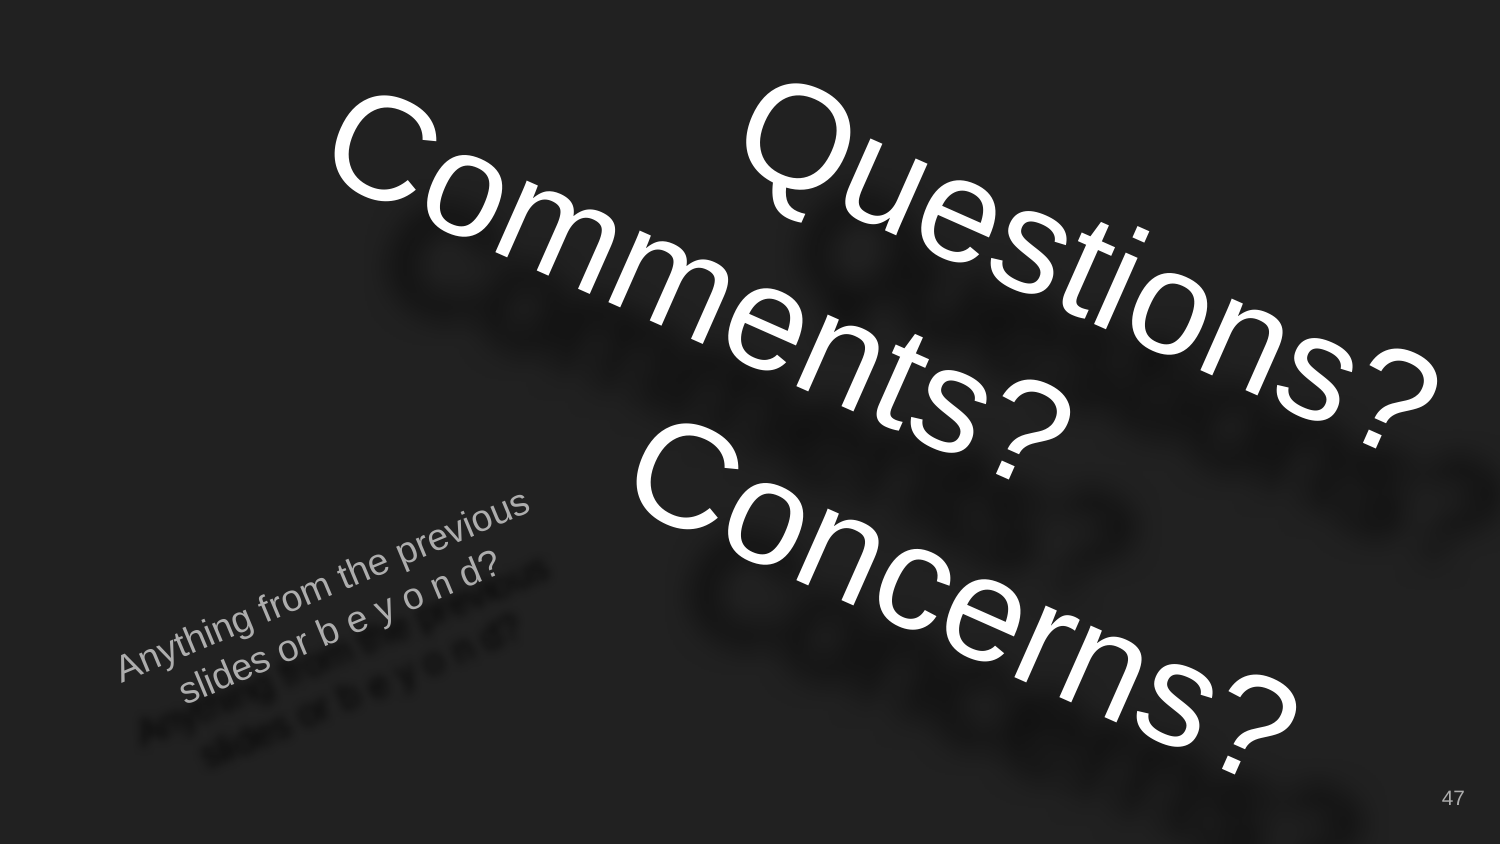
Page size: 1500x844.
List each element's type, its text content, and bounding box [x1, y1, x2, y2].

slide_number ‹#› [1389, 764, 1480, 830]
title Questions? Comments? Concerns? [970, 322, 1500, 709]
title Questions? Comments? Concerns? [296, 48, 896, 364]
title Anything from the previous slides or b e y o n d? [0, 269, 1001, 818]
